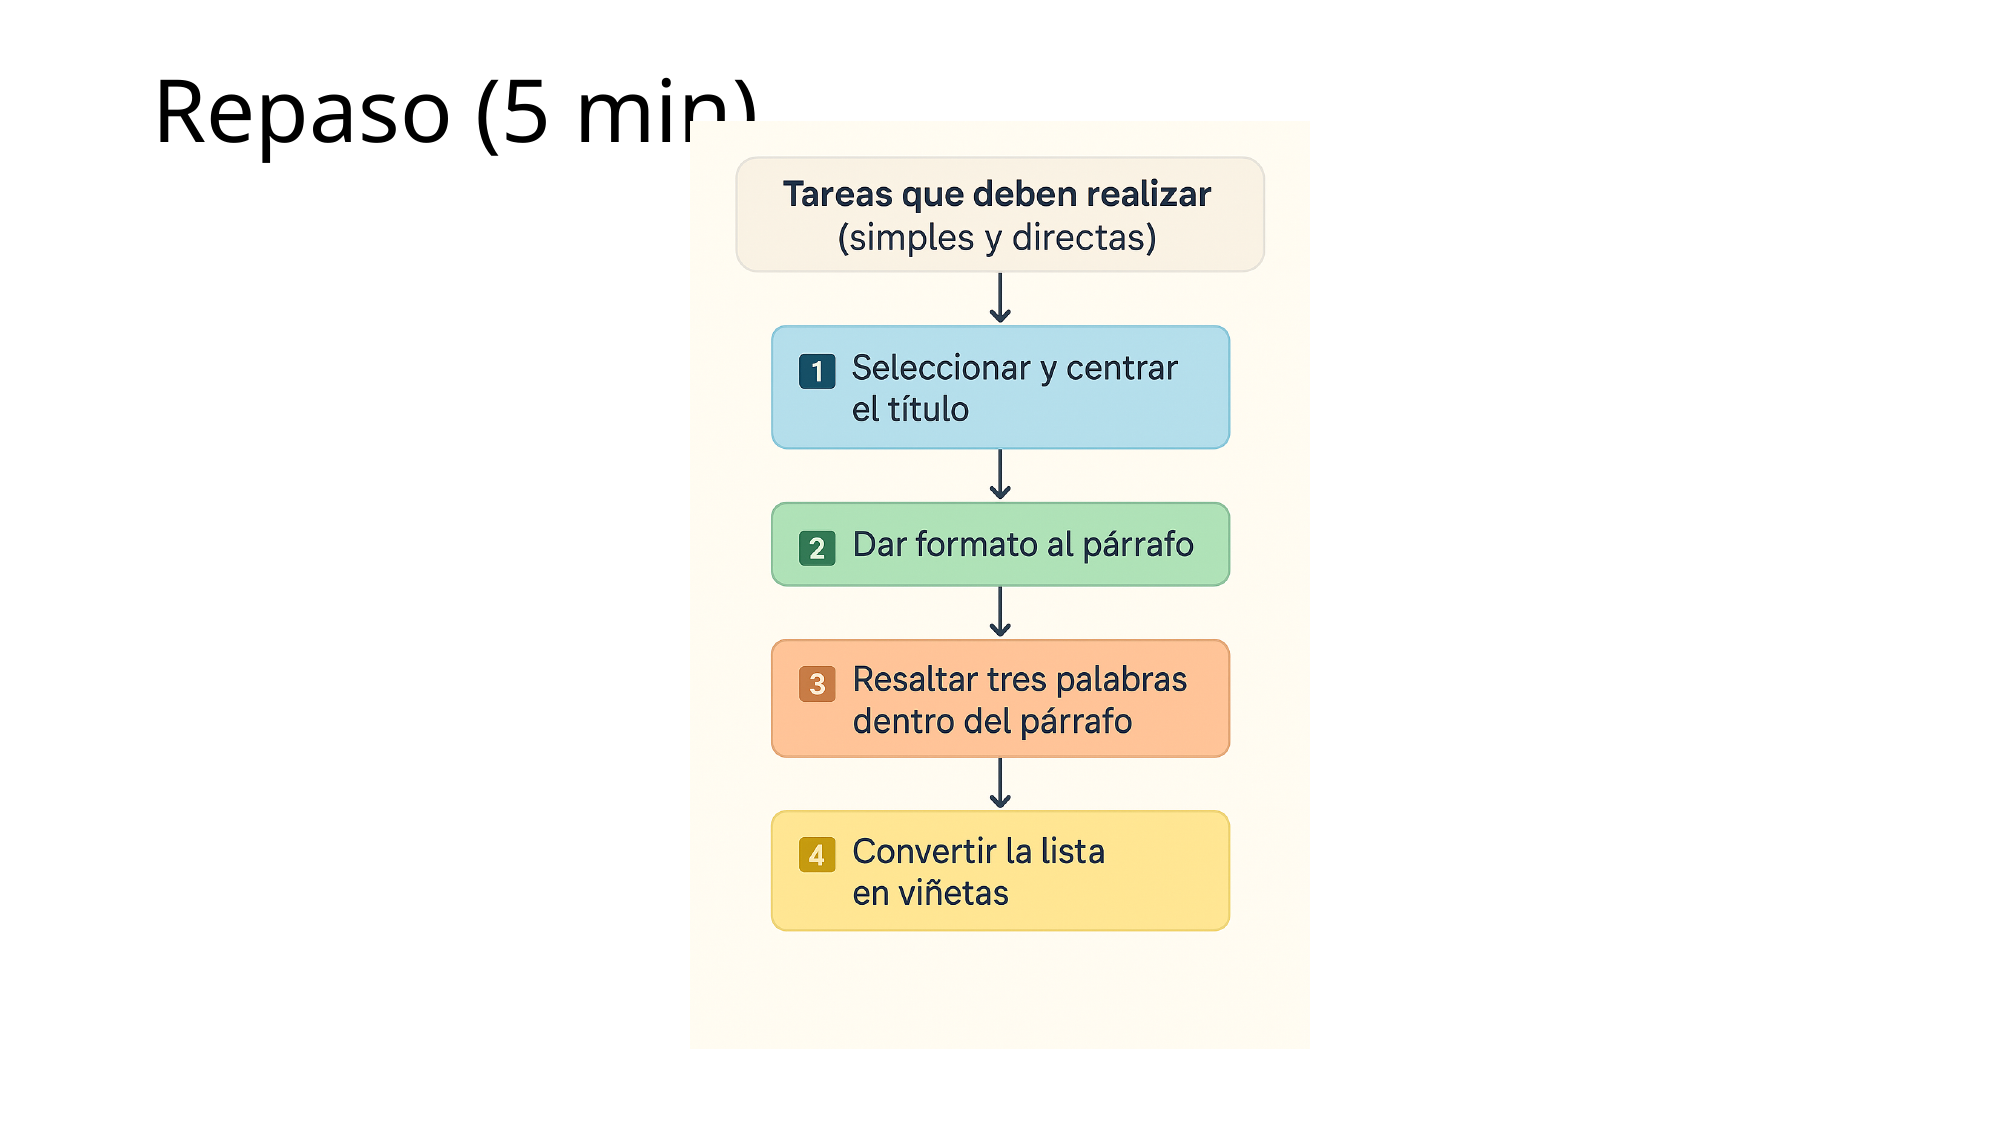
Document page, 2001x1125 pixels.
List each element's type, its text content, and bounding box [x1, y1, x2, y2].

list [690, 120, 1310, 1049]
title Repaso (5 min) [137, 59, 1863, 170]
